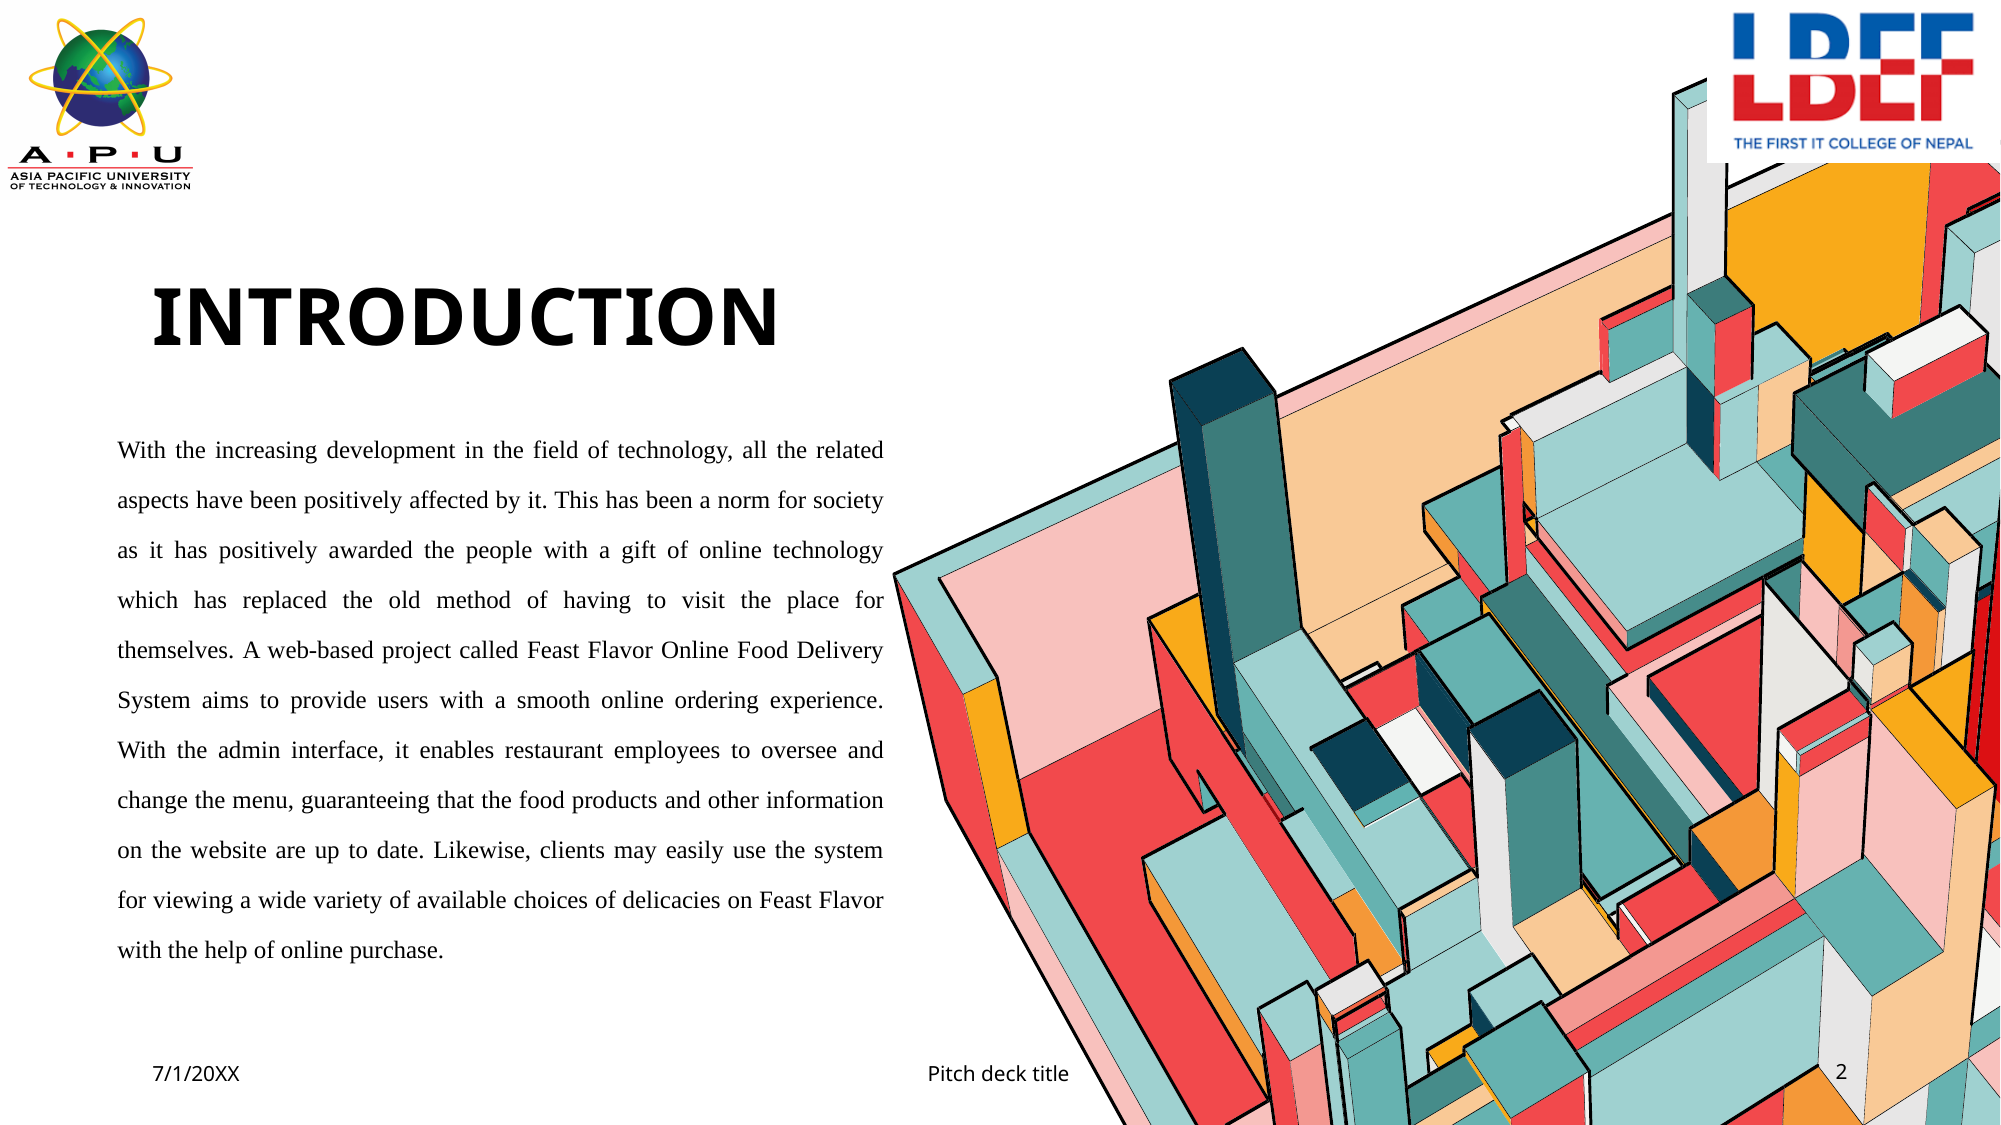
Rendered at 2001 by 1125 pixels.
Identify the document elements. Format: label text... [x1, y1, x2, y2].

picture [0, 0, 200, 200]
slide_number 2 [1412, 1042, 1863, 1103]
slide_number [137, 1042, 363, 1103]
footer Pitch deck title [634, 1042, 1085, 1103]
list With the increasing development in the field of technology, all the related aspects have been positively affected by it. This has been a norm for society as it has positively awarded the people with a gift of online technology which has replaced the old method of having to visit the place for themselves. A web-based project called Feast Flavor Online Food Delivery System aims to provide users with a smooth online ordering experience. With the admin interface, it enables restaurant employees to oversee and change the menu, guaranteeing that the food products and other information on the website are up to date. Likewise, clients may easily use the system for viewing a wide variety of available choices of delicacies on Feast Flavor with the help of online purchase. [102, 405, 901, 987]
title Introduction [137, 211, 813, 405]
picture [1707, 0, 2000, 163]
